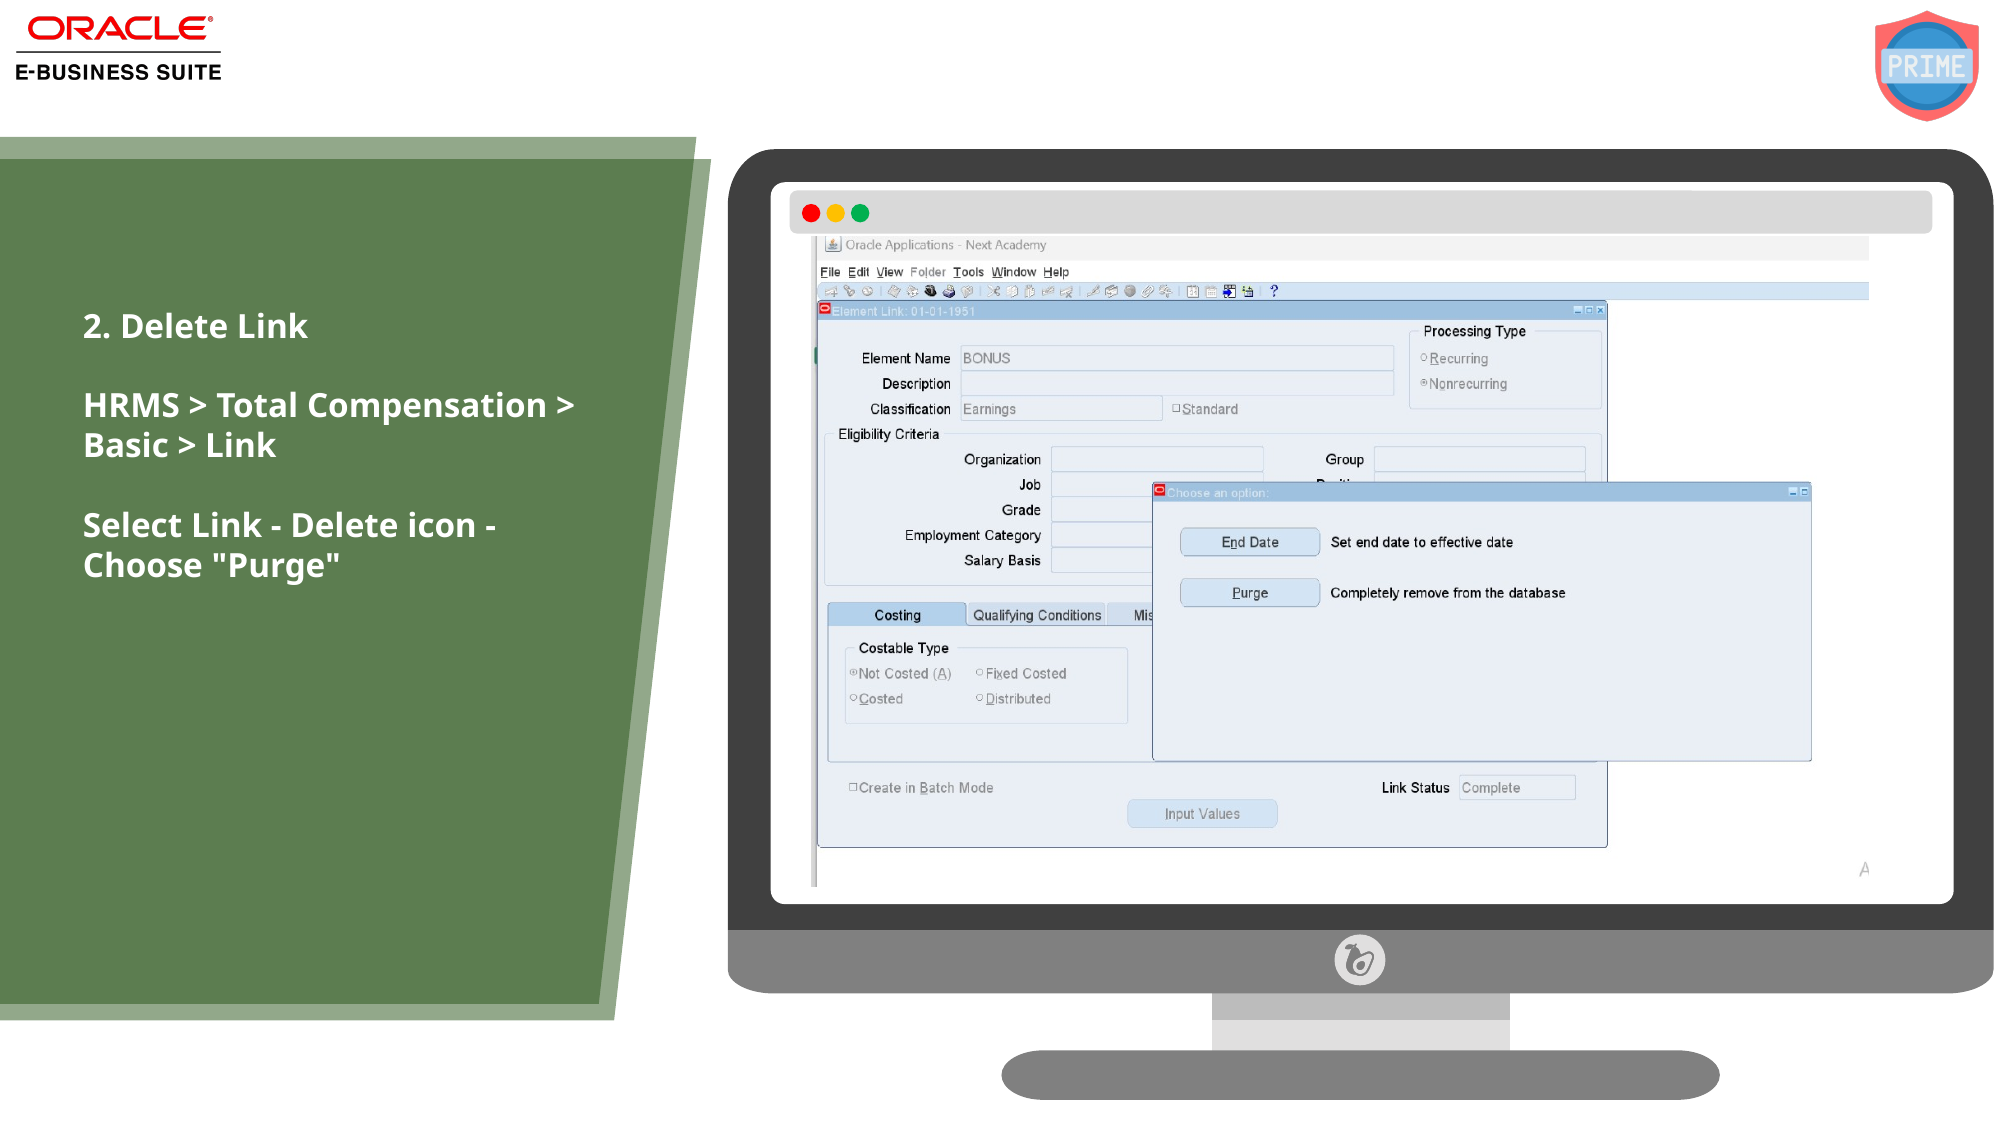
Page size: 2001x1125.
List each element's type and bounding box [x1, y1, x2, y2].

picture [1868, 7, 1986, 125]
picture [810, 236, 1870, 887]
text_box [727, 148, 1995, 1101]
text_box [0, 136, 712, 1021]
picture [16, 15, 222, 81]
